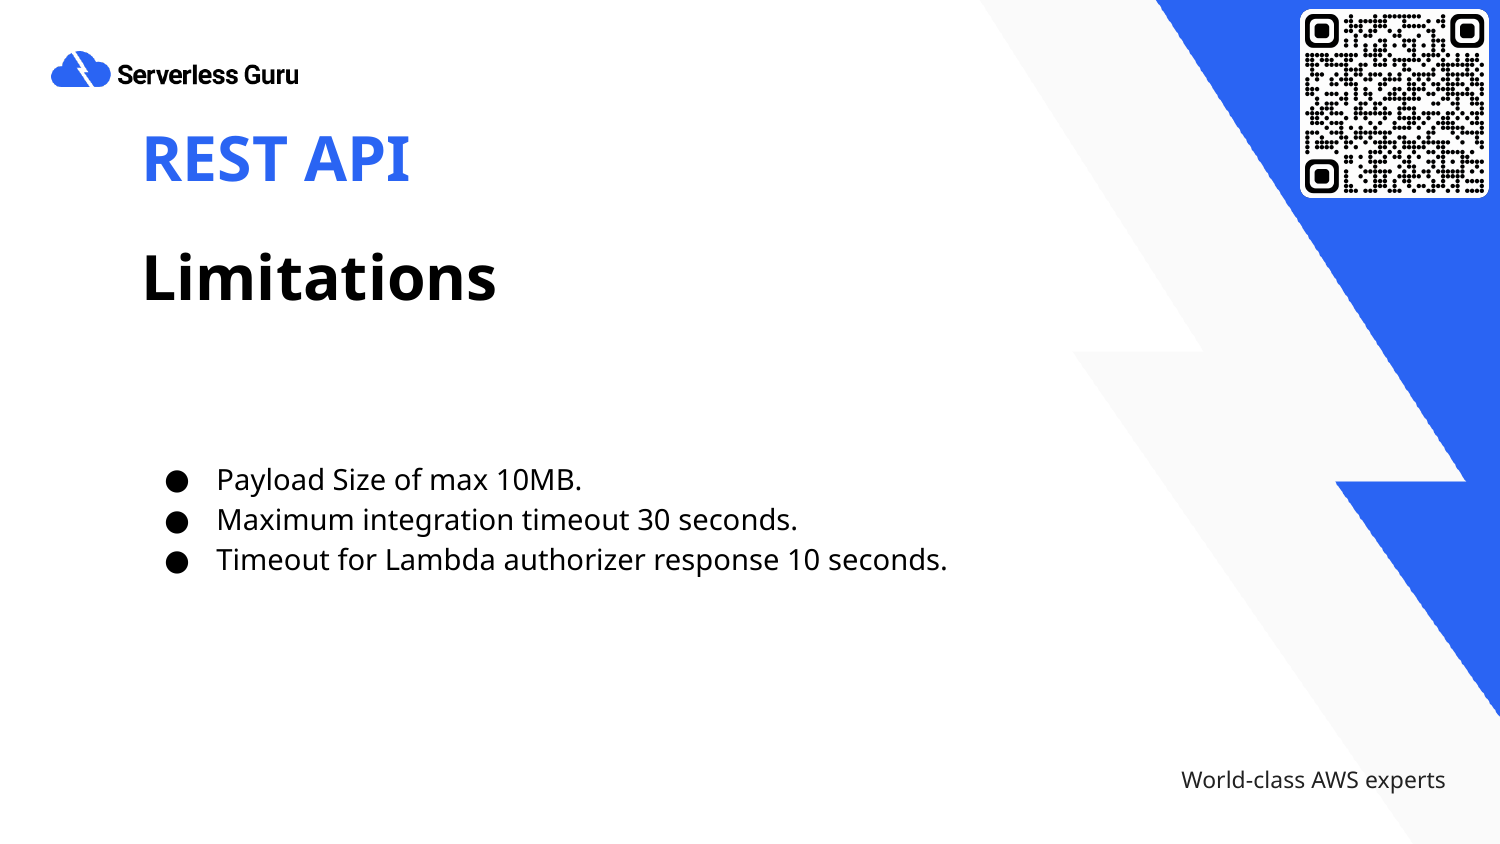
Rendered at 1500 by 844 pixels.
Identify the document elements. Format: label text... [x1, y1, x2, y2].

title REST API [126, 103, 1142, 198]
list Payload Size of max 10MB. Maximum integration timeout 30 seconds. Timeout for Lambda authorizer response 10 seconds. [126, 440, 1257, 670]
title Limitations [126, 223, 901, 432]
picture [0, 0, 1500, 844]
